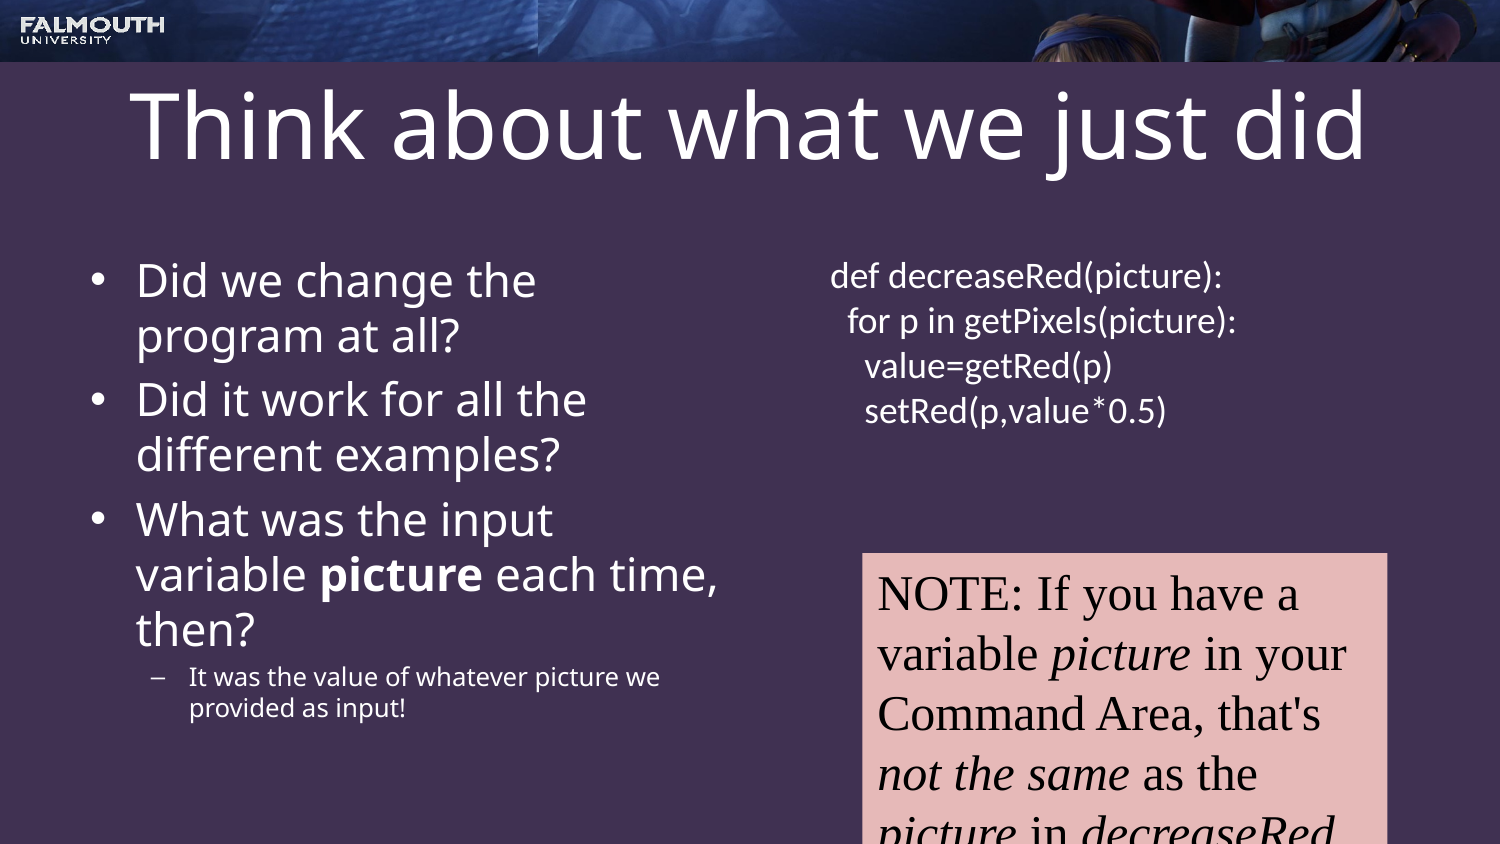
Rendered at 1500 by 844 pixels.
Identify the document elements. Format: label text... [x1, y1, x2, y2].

text_box def decreaseRed(picture): for p in getPixels(picture): value=getRed(p) setRed(p,value*0.5) [815, 243, 1253, 439]
title Think about what we just did [75, 52, 1425, 194]
text_box NOTE: If you have a variable picture in your Command Area, that's not the same as the picture in decreaseRed. [862, 553, 1388, 844]
list Did we change the program at all? Did it work for all the different examples? What was the input variable picture each time, then? It was the value of whatever picture we provided as input! [75, 243, 750, 732]
picture [0, 0, 1500, 62]
